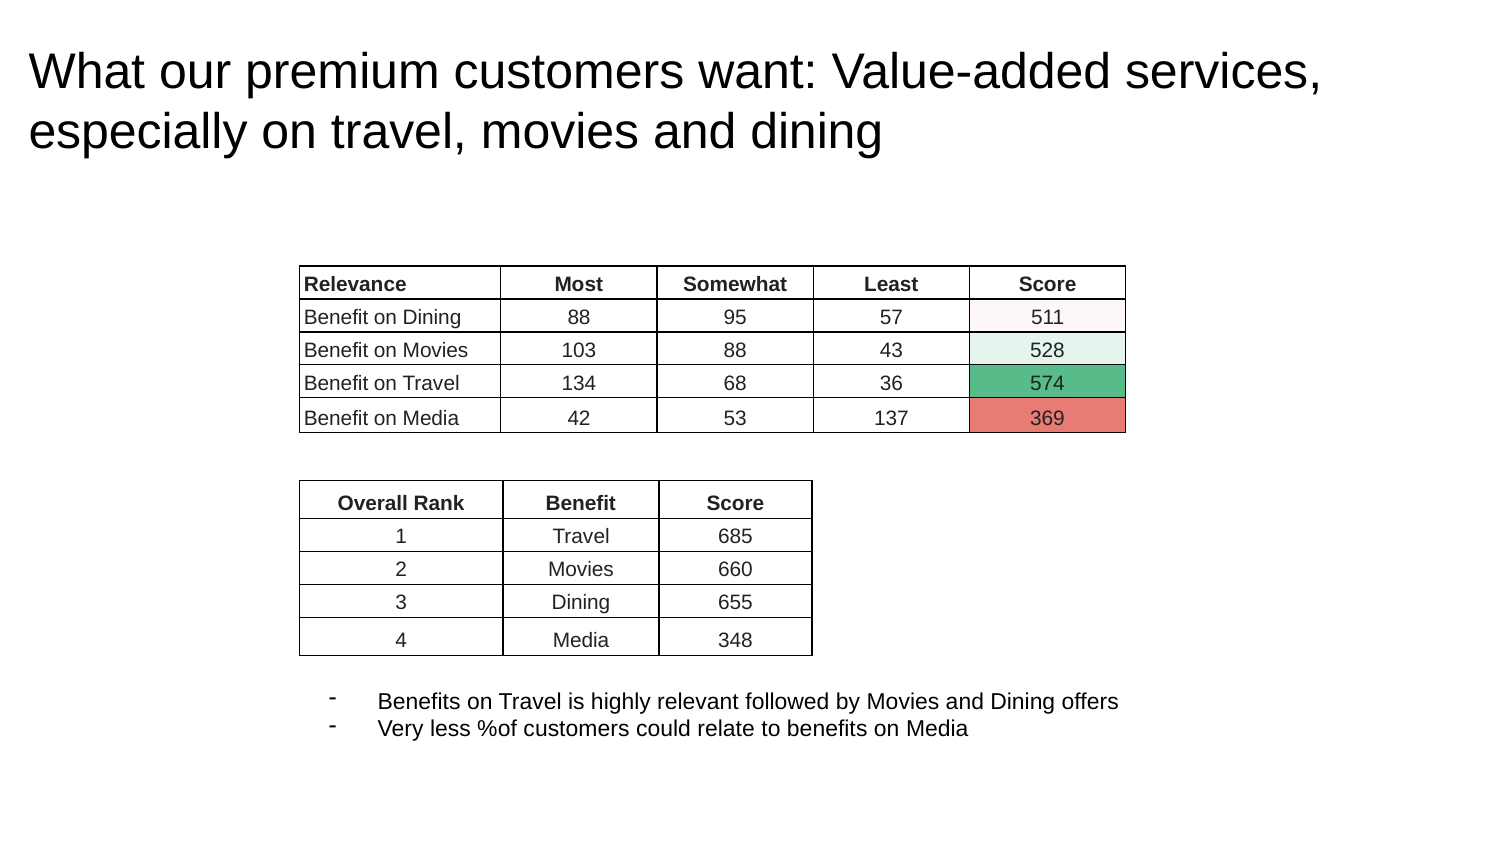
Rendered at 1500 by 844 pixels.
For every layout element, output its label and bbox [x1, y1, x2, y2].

table_cell [970, 365, 1125, 397]
table_cell [658, 365, 813, 397]
table_cell [501, 398, 656, 432]
table_cell [814, 365, 969, 397]
table_cell [501, 333, 656, 364]
table_cell [970, 398, 1125, 432]
table_header [660, 481, 811, 518]
table_cell [300, 300, 500, 331]
table_cell [660, 618, 811, 655]
table_cell [300, 333, 500, 364]
table_cell [814, 398, 969, 432]
table_cell [504, 585, 658, 617]
table_cell [501, 300, 656, 331]
table_header [504, 481, 658, 518]
table_cell [300, 618, 502, 655]
table_cell [970, 300, 1125, 331]
table_header [300, 267, 500, 298]
table_cell [501, 365, 656, 397]
table_cell [300, 398, 500, 432]
table_cell [300, 519, 502, 551]
table_cell [504, 552, 658, 584]
table_header [970, 267, 1125, 298]
table_cell [814, 333, 969, 364]
table_cell [658, 333, 813, 364]
table_cell [658, 398, 813, 432]
table_header [300, 481, 502, 518]
table_header [501, 267, 656, 298]
text_box [287, 671, 1161, 748]
table_cell [660, 519, 811, 551]
table_header [814, 267, 969, 298]
table_cell [660, 552, 811, 584]
title [13, 23, 1412, 117]
table_cell [504, 618, 658, 655]
table_cell [970, 333, 1125, 364]
table_cell [300, 585, 502, 617]
table_header [658, 267, 813, 298]
table_cell [300, 552, 502, 584]
table_cell [300, 365, 500, 397]
table_cell [660, 585, 811, 617]
table_cell [658, 300, 813, 331]
table_cell [814, 300, 969, 331]
table_cell [504, 519, 658, 551]
